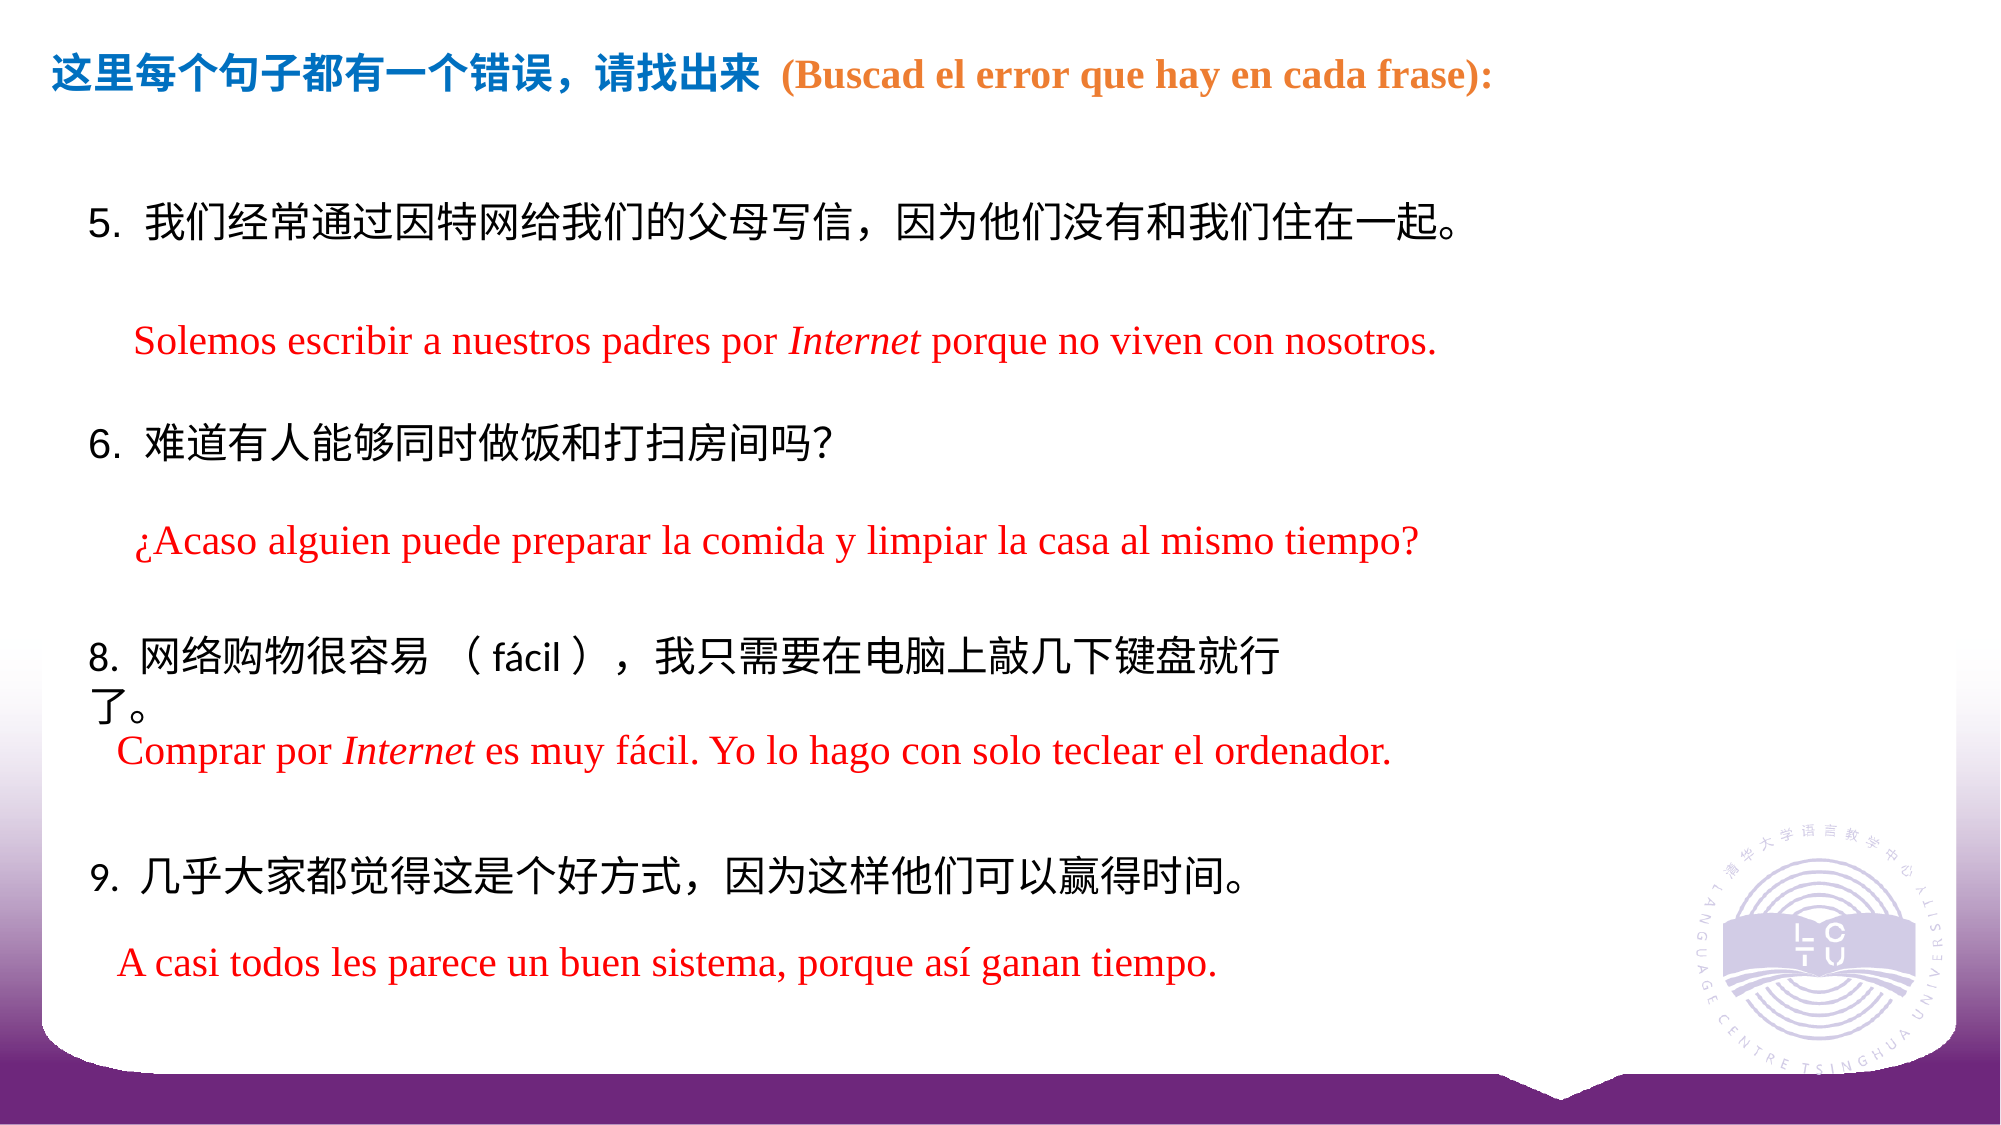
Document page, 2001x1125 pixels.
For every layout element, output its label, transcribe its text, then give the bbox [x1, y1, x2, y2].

text_box ¿Acaso alguien puede preparar la comida y limpiar la casa al mismo tiempo? [119, 517, 1489, 570]
text_box 6. 难道有人能够同时做饭和打扫房间吗？ [73, 409, 1483, 475]
text_box 8. 网络购物很容易 （fácil），我只需要在电脑上敲几下键盘就行了。 [73, 622, 1313, 737]
text_box Comprar por Internet es muy fácil. Yo lo hago con solo teclear el ordenador. [101, 727, 1531, 780]
text_box 这里每个句子都有一个错误，请找出来 (Buscad el error que hay en cada frase): [37, 52, 1921, 105]
text_box Solemos escribir a nuestros padres por Internet porque no viven con nosotros. [118, 317, 1489, 370]
text_box 9. 几乎大家都觉得这是个好方式，因为这样他们可以赢得时间。 [73, 842, 1313, 908]
text_box A casi todos les parece un buen sistema, porque así ganan tiempo. [101, 940, 1458, 993]
picture [0, 0, 2001, 1125]
text_box 5. 我们经常通过因特网给我们的父母写信，因为他们没有和我们住在一起。 [73, 187, 1513, 253]
